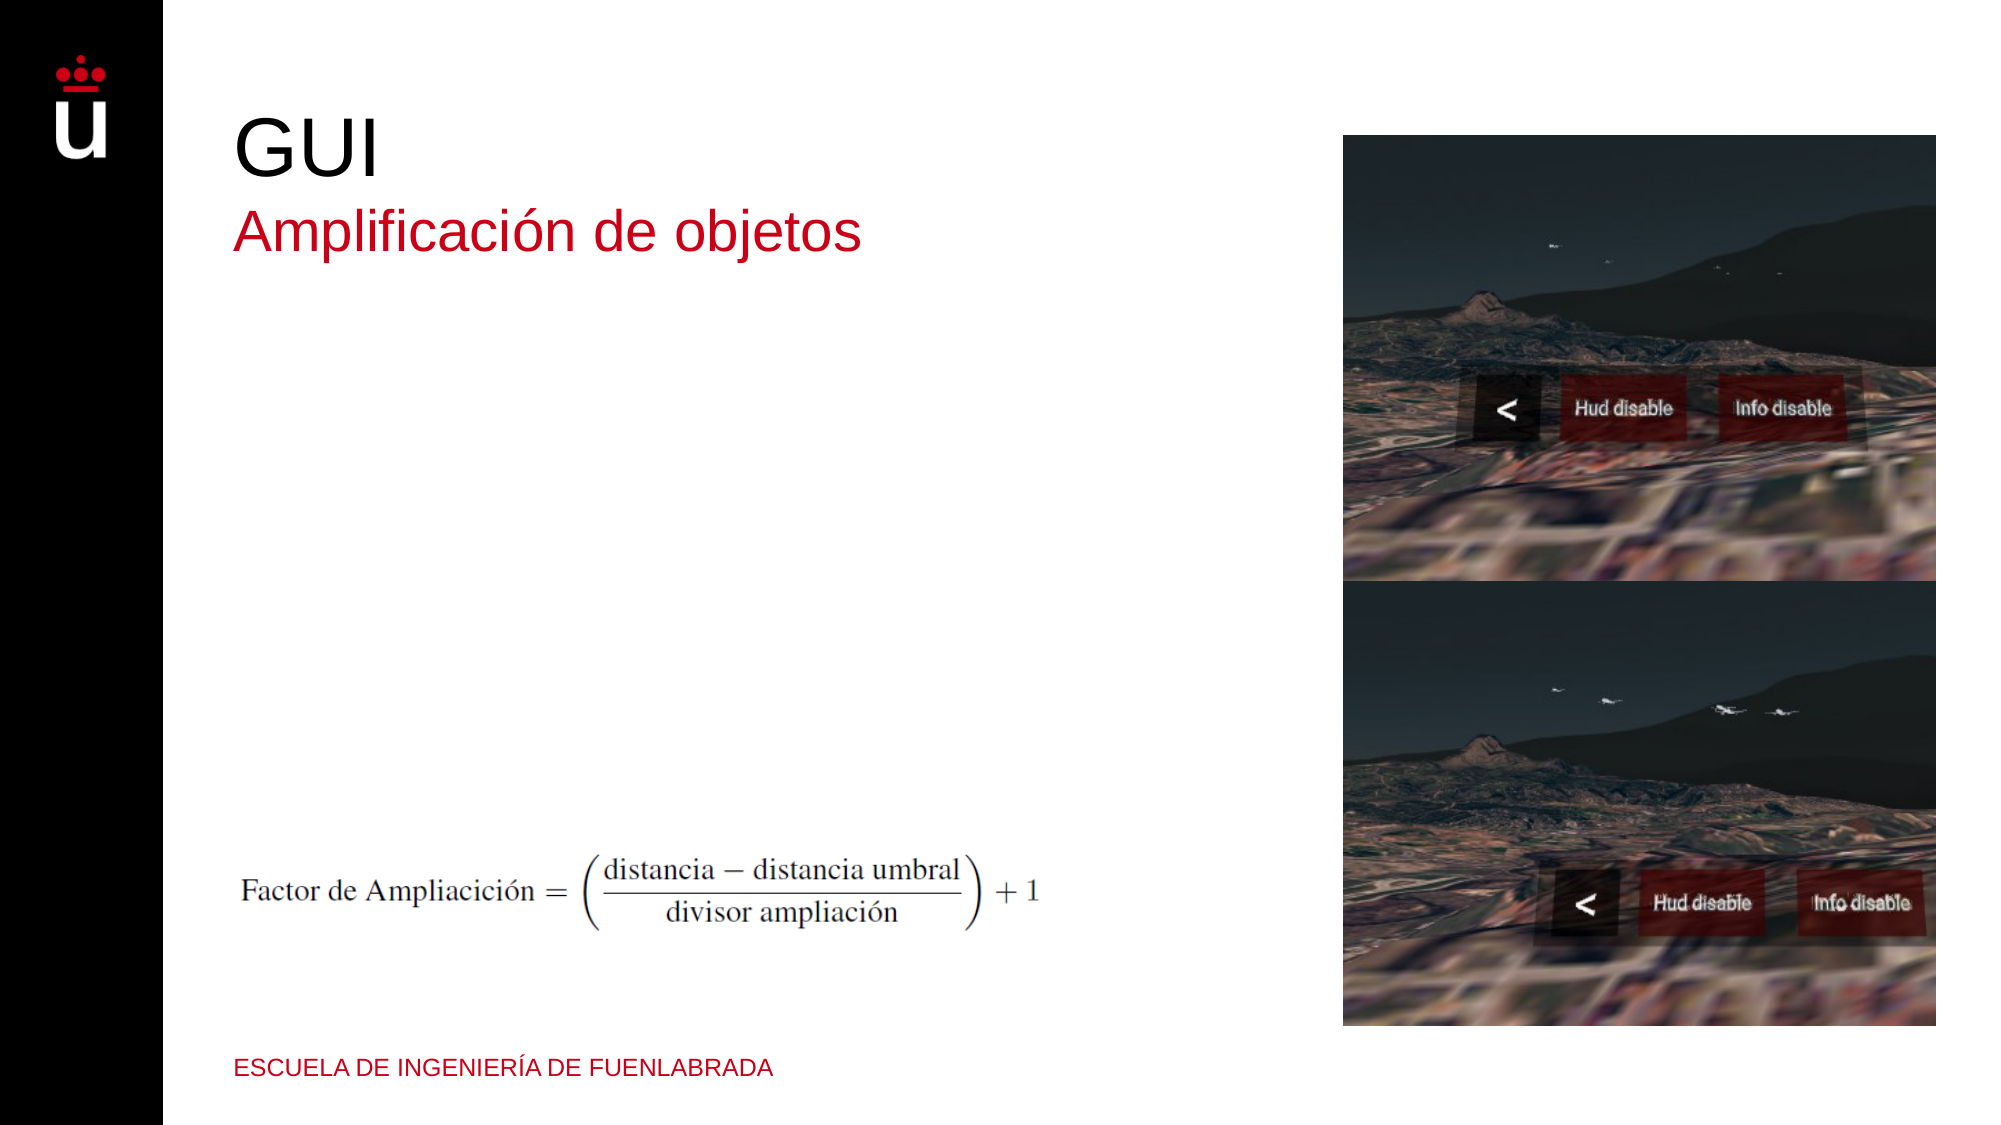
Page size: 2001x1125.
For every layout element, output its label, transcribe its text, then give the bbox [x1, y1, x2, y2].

picture [1343, 135, 1936, 1026]
subtitle Amplificación de objetos [233, 193, 1140, 253]
list ESCUELA DE INGENIERÍA DE FUENLABRADA [233, 1051, 1140, 1082]
picture [209, 789, 1075, 982]
picture [55, 55, 117, 165]
title GUI [233, 91, 1140, 193]
